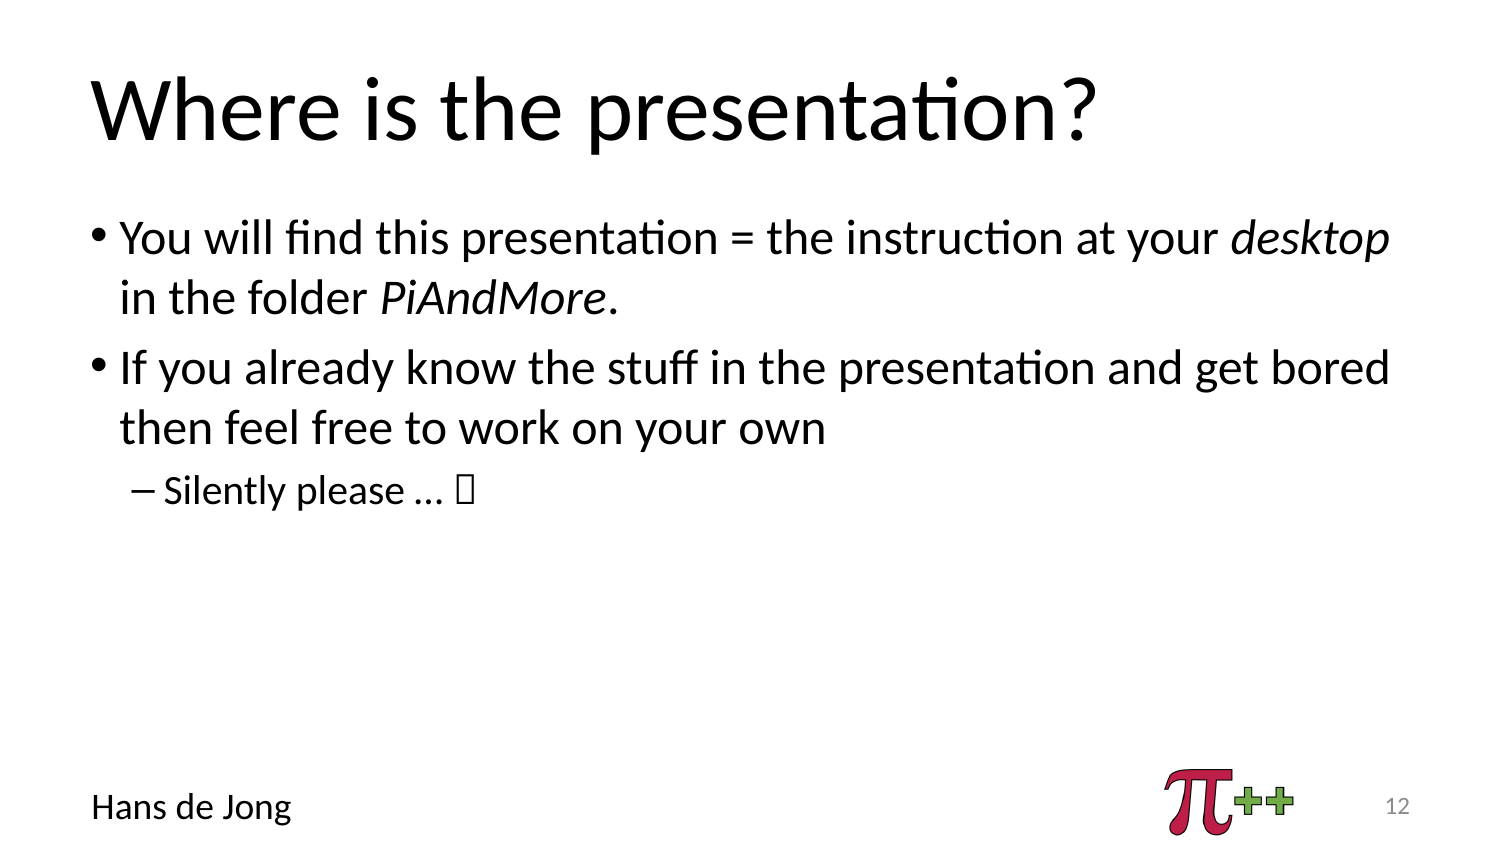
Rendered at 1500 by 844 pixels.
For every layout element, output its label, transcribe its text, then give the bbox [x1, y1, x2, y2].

title Where is the presentation? [75, 33, 1425, 175]
slide_number 12 [1340, 782, 1425, 827]
picture [1163, 768, 1294, 836]
list You will find this presentation = the instruction at your desktop in the folder PiAndMore. If you already know the stuff in the presentation and get bored then feel free to work on your own Silently please …  [75, 196, 1425, 754]
